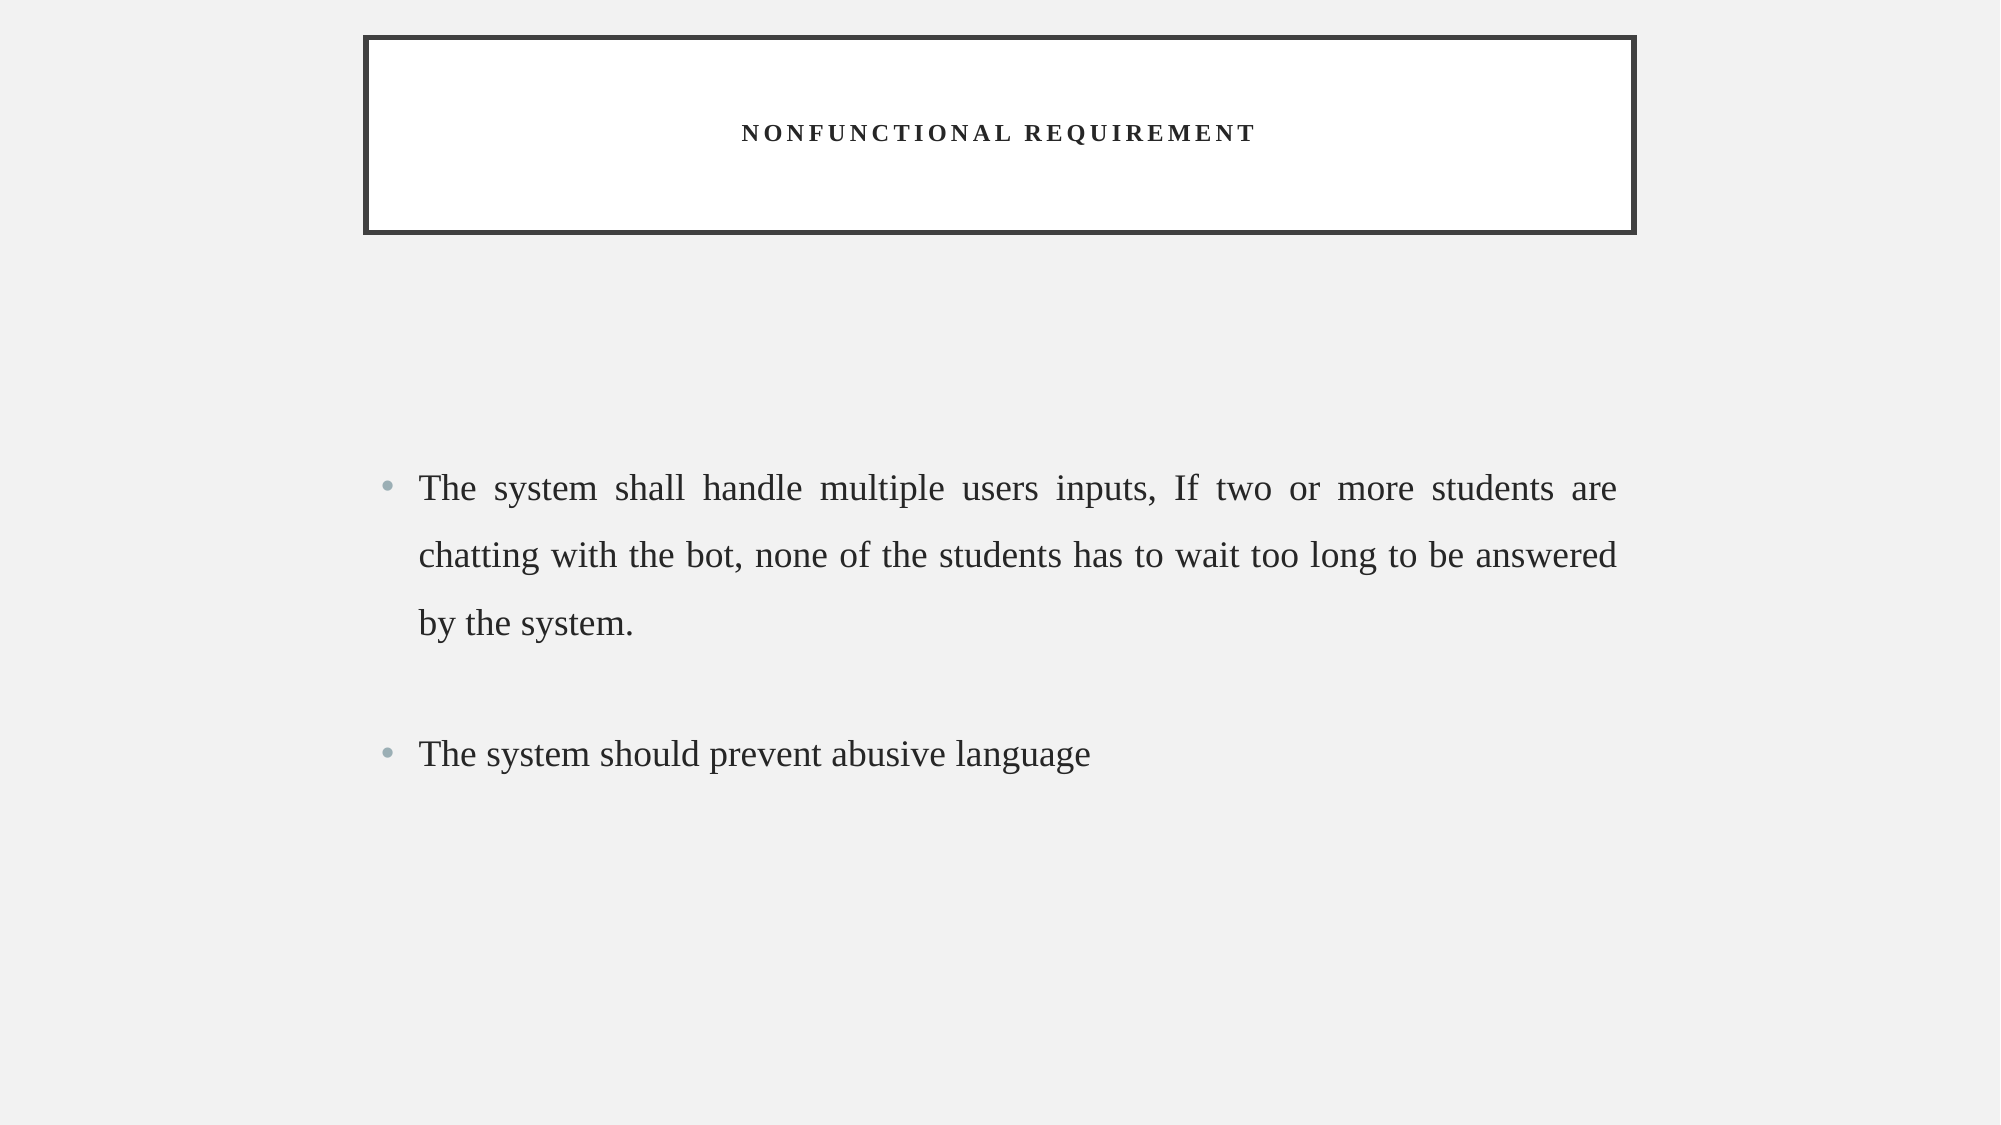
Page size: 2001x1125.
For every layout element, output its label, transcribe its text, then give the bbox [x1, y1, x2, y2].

title NONFUNCTIONAL REQUIREMENT [363, 35, 1637, 235]
list The system shall handle multiple users inputs, If two or more students are chatting with the bot, none of the students has to wait too long to be answered by the system. The system should prevent abusive language [366, 432, 1634, 942]
